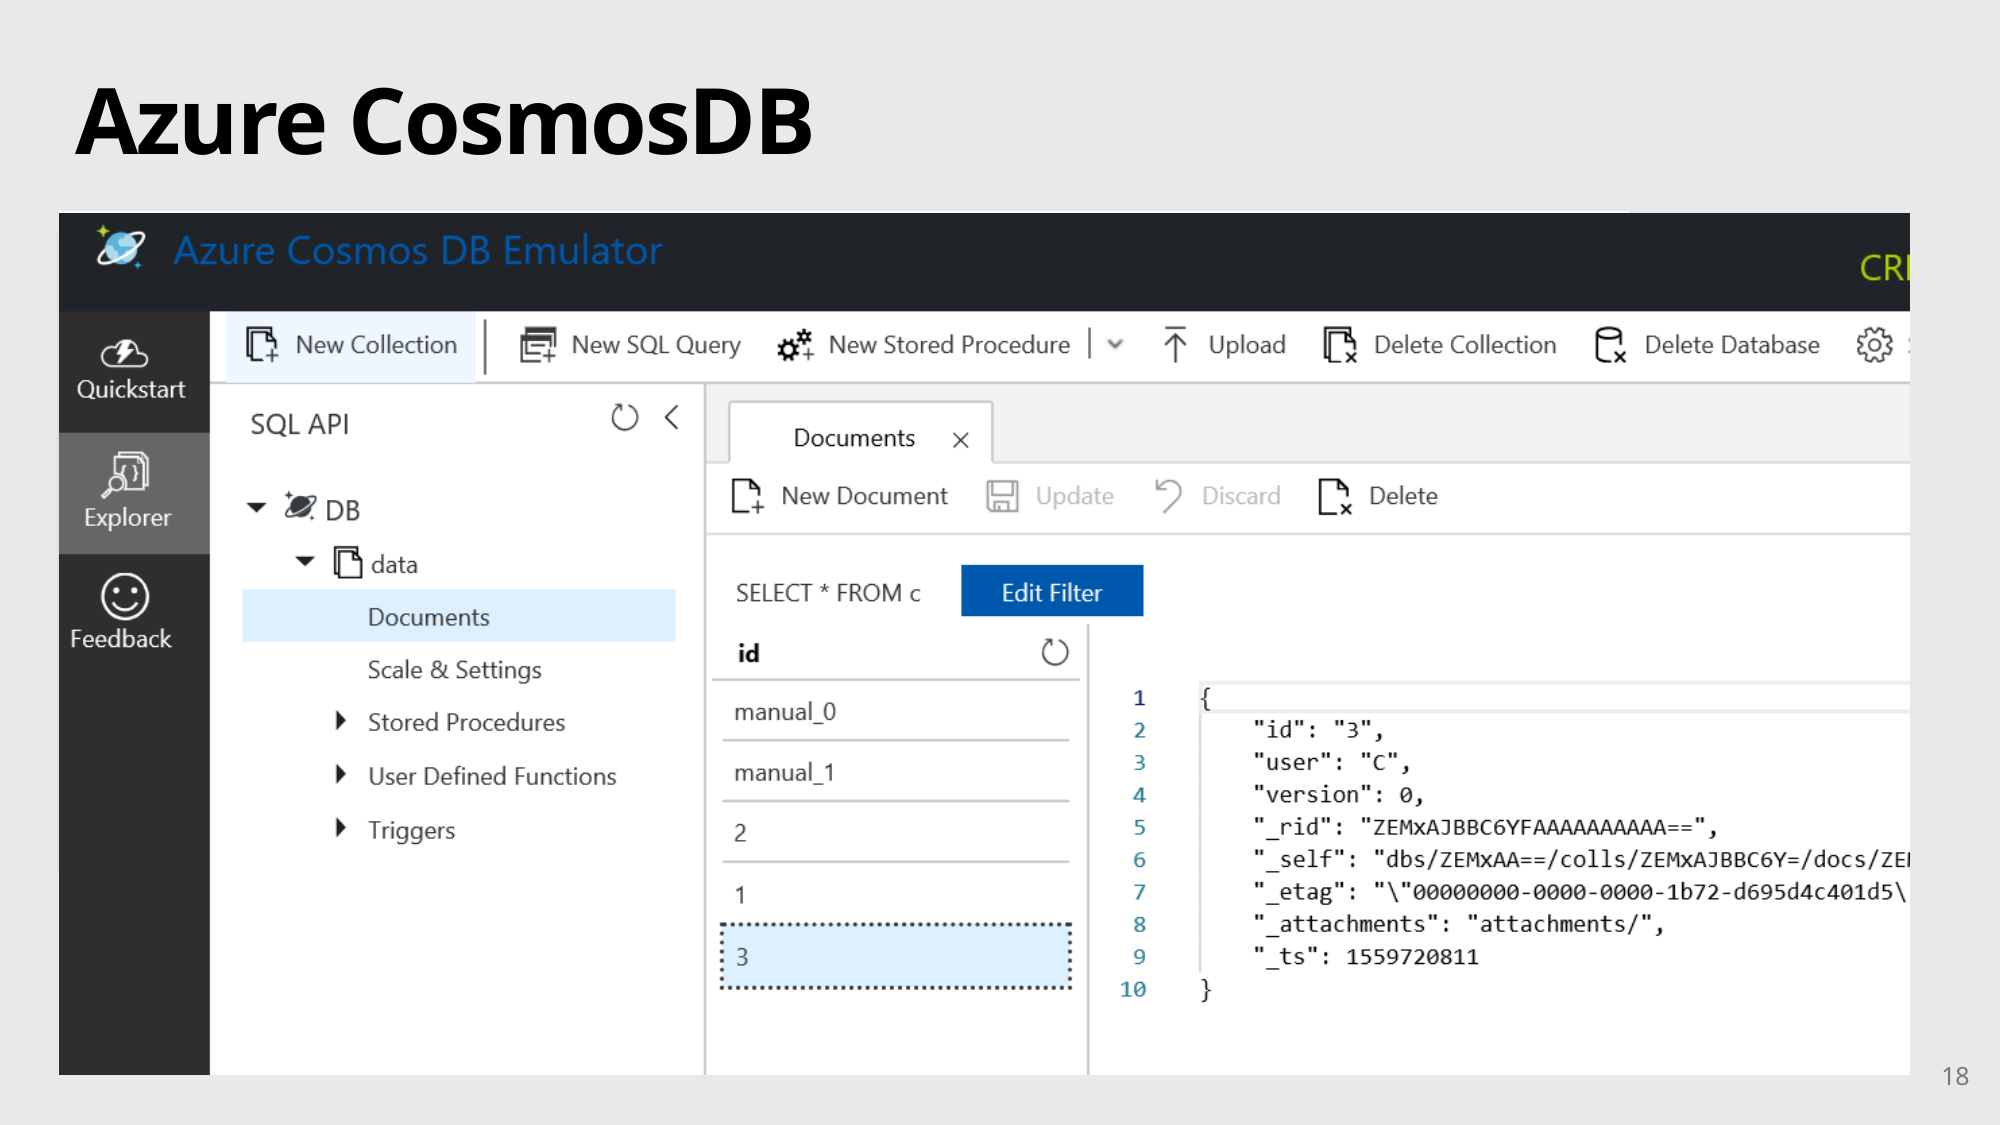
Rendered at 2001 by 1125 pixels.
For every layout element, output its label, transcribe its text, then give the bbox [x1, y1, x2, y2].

slide_number 18 [1806, 1056, 2000, 1125]
picture [59, 211, 1910, 1075]
title Azure CosmosDB [75, 75, 1925, 180]
